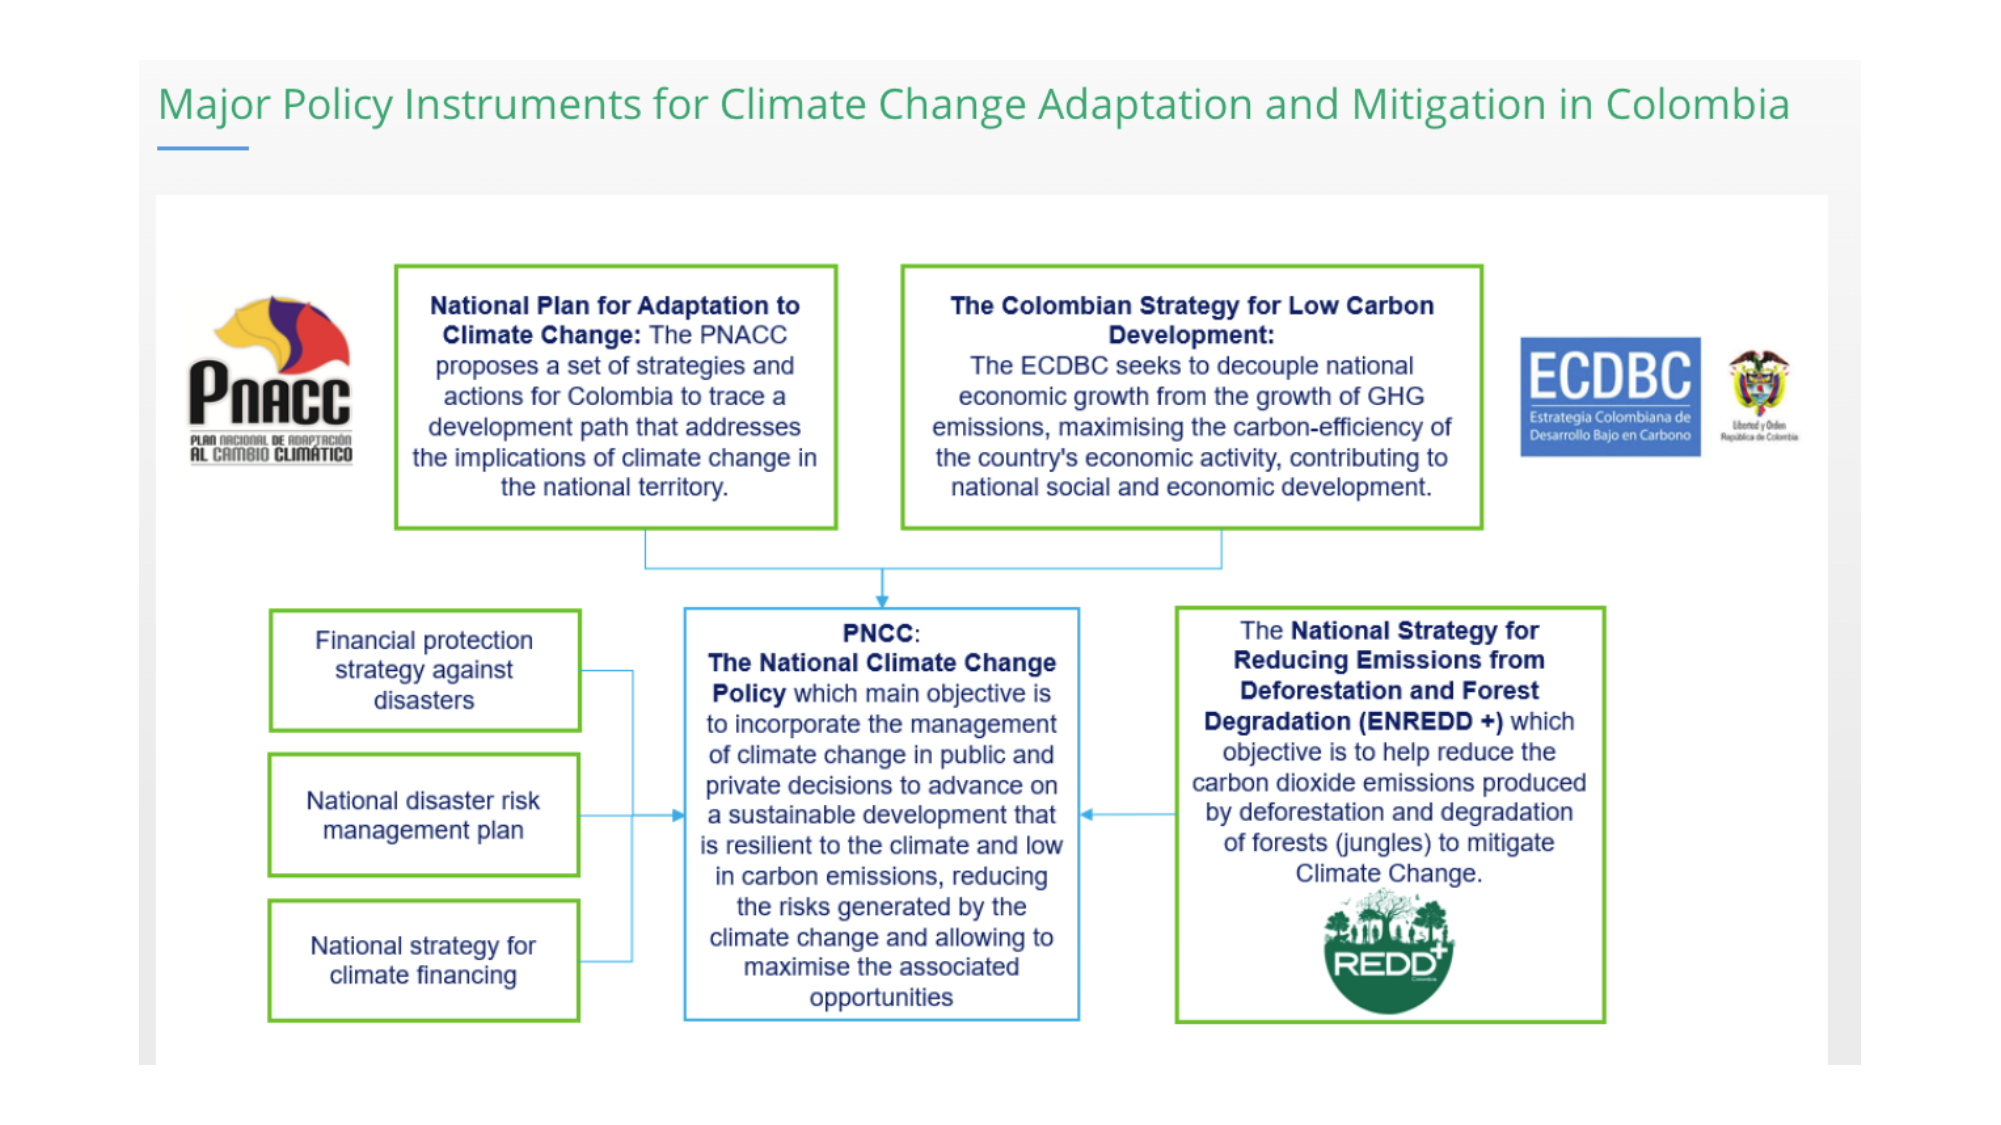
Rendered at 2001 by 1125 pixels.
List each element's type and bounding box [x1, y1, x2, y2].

picture [139, 60, 1861, 1065]
